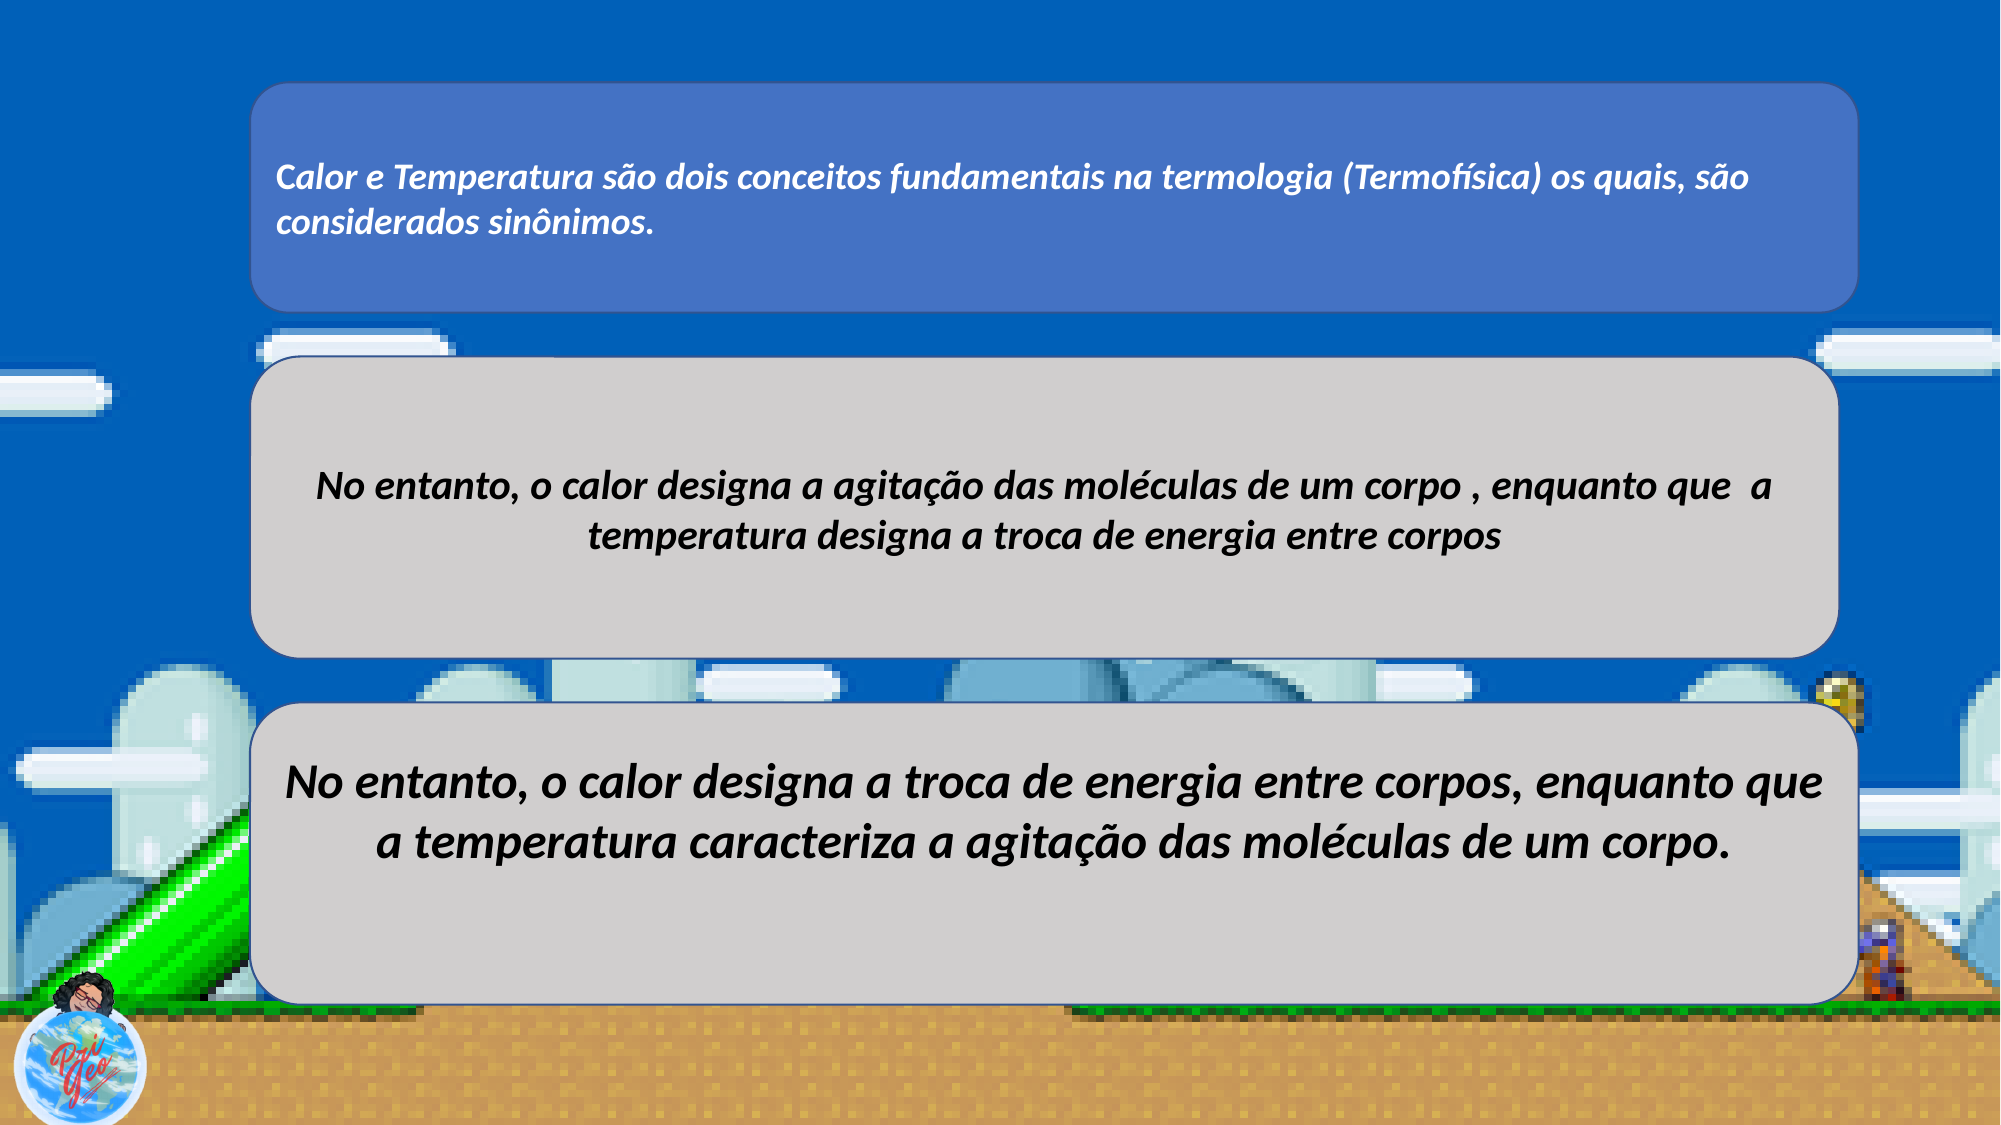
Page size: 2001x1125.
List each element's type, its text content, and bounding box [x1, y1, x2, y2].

text_box Calor e Temperatura são dois conceitos fundamentais na termologia (Termofísica) os quais, são considerados sinônimos. [248, 81, 1860, 314]
text_box No entanto, o calor designa a troca de energia entre corpos, enquanto que a temperatura caracteriza a agitação das moléculas de um corpo. [248, 701, 1860, 1006]
picture [0, 0, 2001, 1125]
text_box No entanto, o calor designa a agitação das moléculas de um corpo , enquanto que a temperatura designa a troca de energia entre corpos [248, 355, 1841, 660]
